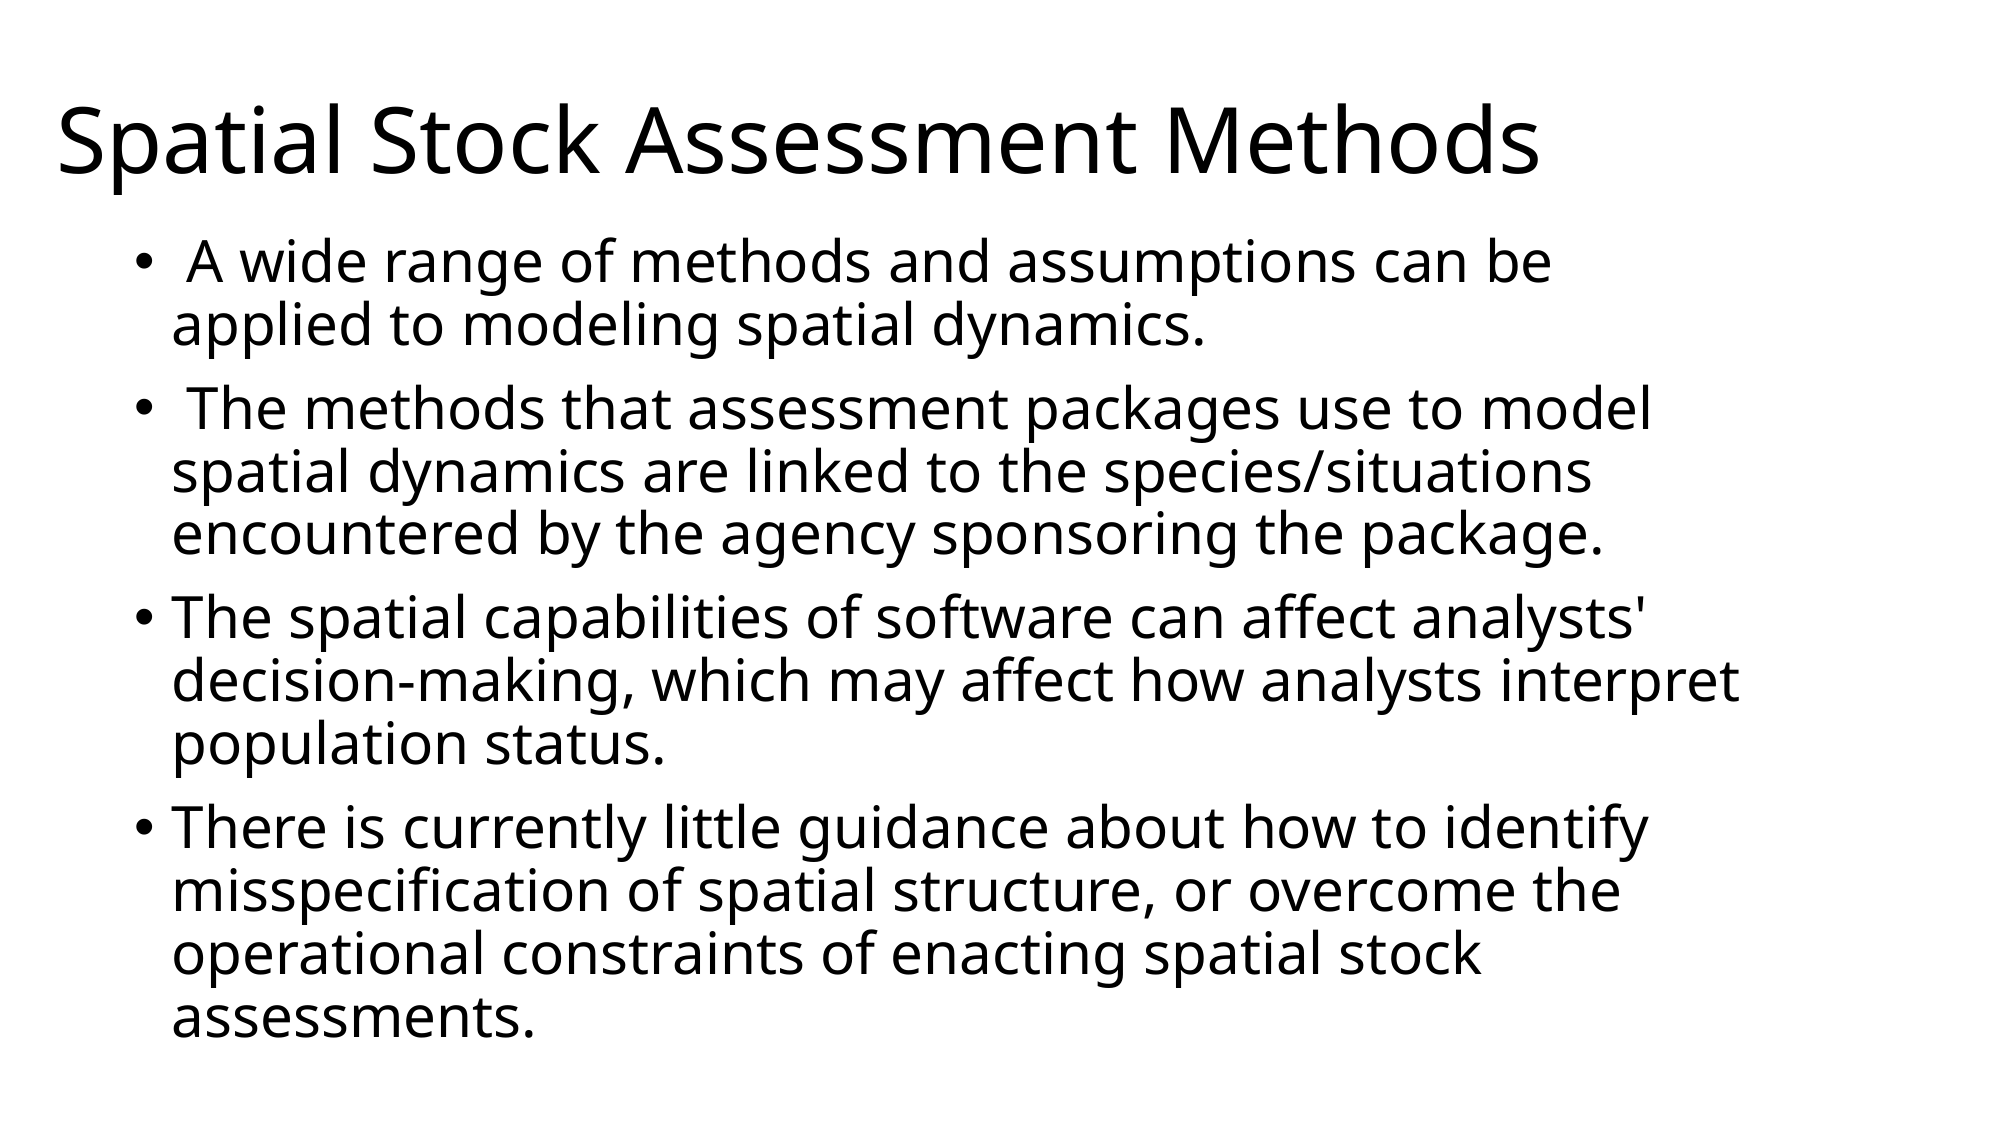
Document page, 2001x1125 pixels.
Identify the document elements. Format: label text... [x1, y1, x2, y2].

list A wide range of methods and assumptions can be applied to modeling spatial dynamics. The methods that assessment packages use to model spatial dynamics are linked to the species/situations encountered by the agency sponsoring the package. The spatial capabilities of software can affect analysts' decision-making, which may affect how analysts interpret population status. There is currently little guidance about how to identify misspecification of spatial structure, or overcome the operational constraints of enacting spatial stock assessments. [119, 224, 1759, 1037]
title Spatial Stock Assessment Methods [41, 35, 2000, 253]
